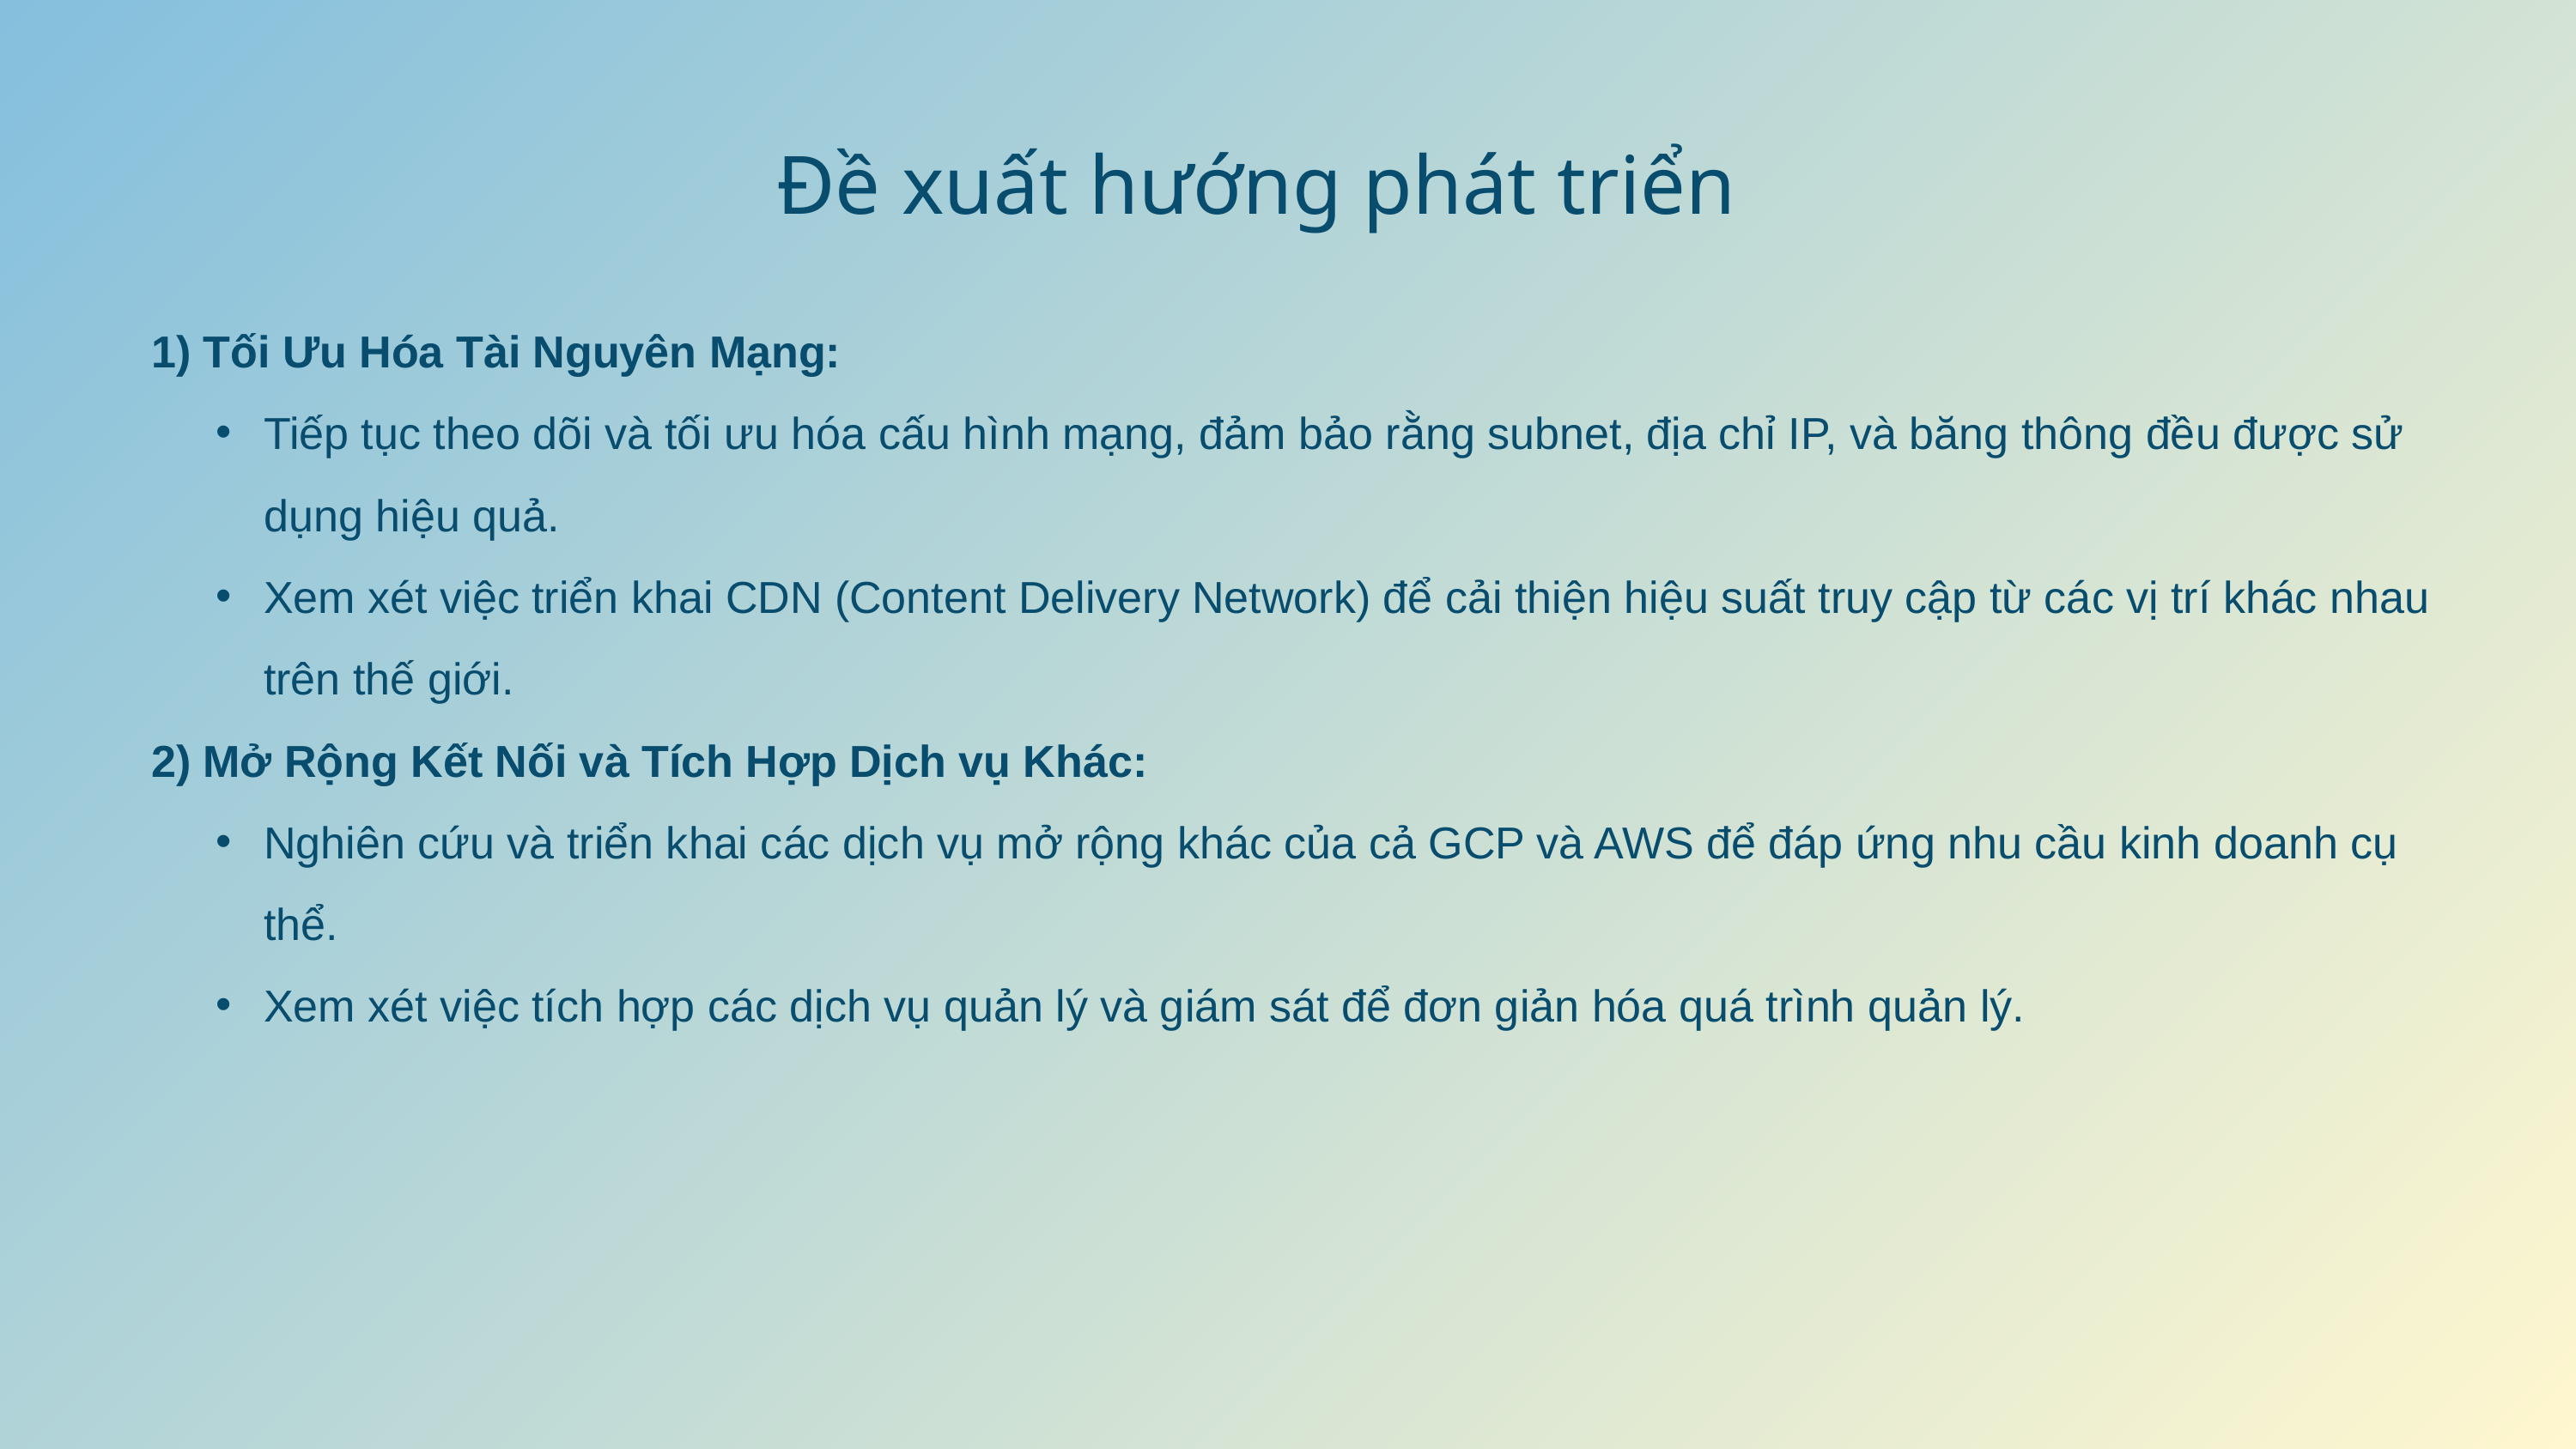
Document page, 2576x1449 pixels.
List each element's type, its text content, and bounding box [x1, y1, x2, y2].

text_box 1) Tối Ưu Hóa Tài Nguyên Mạng: Tiếp tục theo dõi và tối ưu hóa cấu hình mạng, đảm bảo rằng subnet, địa chỉ IP, và băng thông đều được sử dụng hiệu quả. Xem xét việc triển khai CDN (Content Delivery Network) để cải thiện hiệu suất truy cập từ các vị trí khác nhau trên thế giới. 2) Mở Rộng Kết Nối và Tích Hợp Dịch vụ Khác: Nghiên cứu và triển khai các dịch vụ mở rộng khác của cả GCP và AWS để đáp ứng nhu cầu kinh doanh cụ thể. Xem xét việc tích hợp các dịch vụ quản lý và giám sát để đơn giản hóa quá trình quản lý. [102, 294, 2453, 1032]
text_box Đề xuất hướng phát triển [225, 134, 2287, 231]
